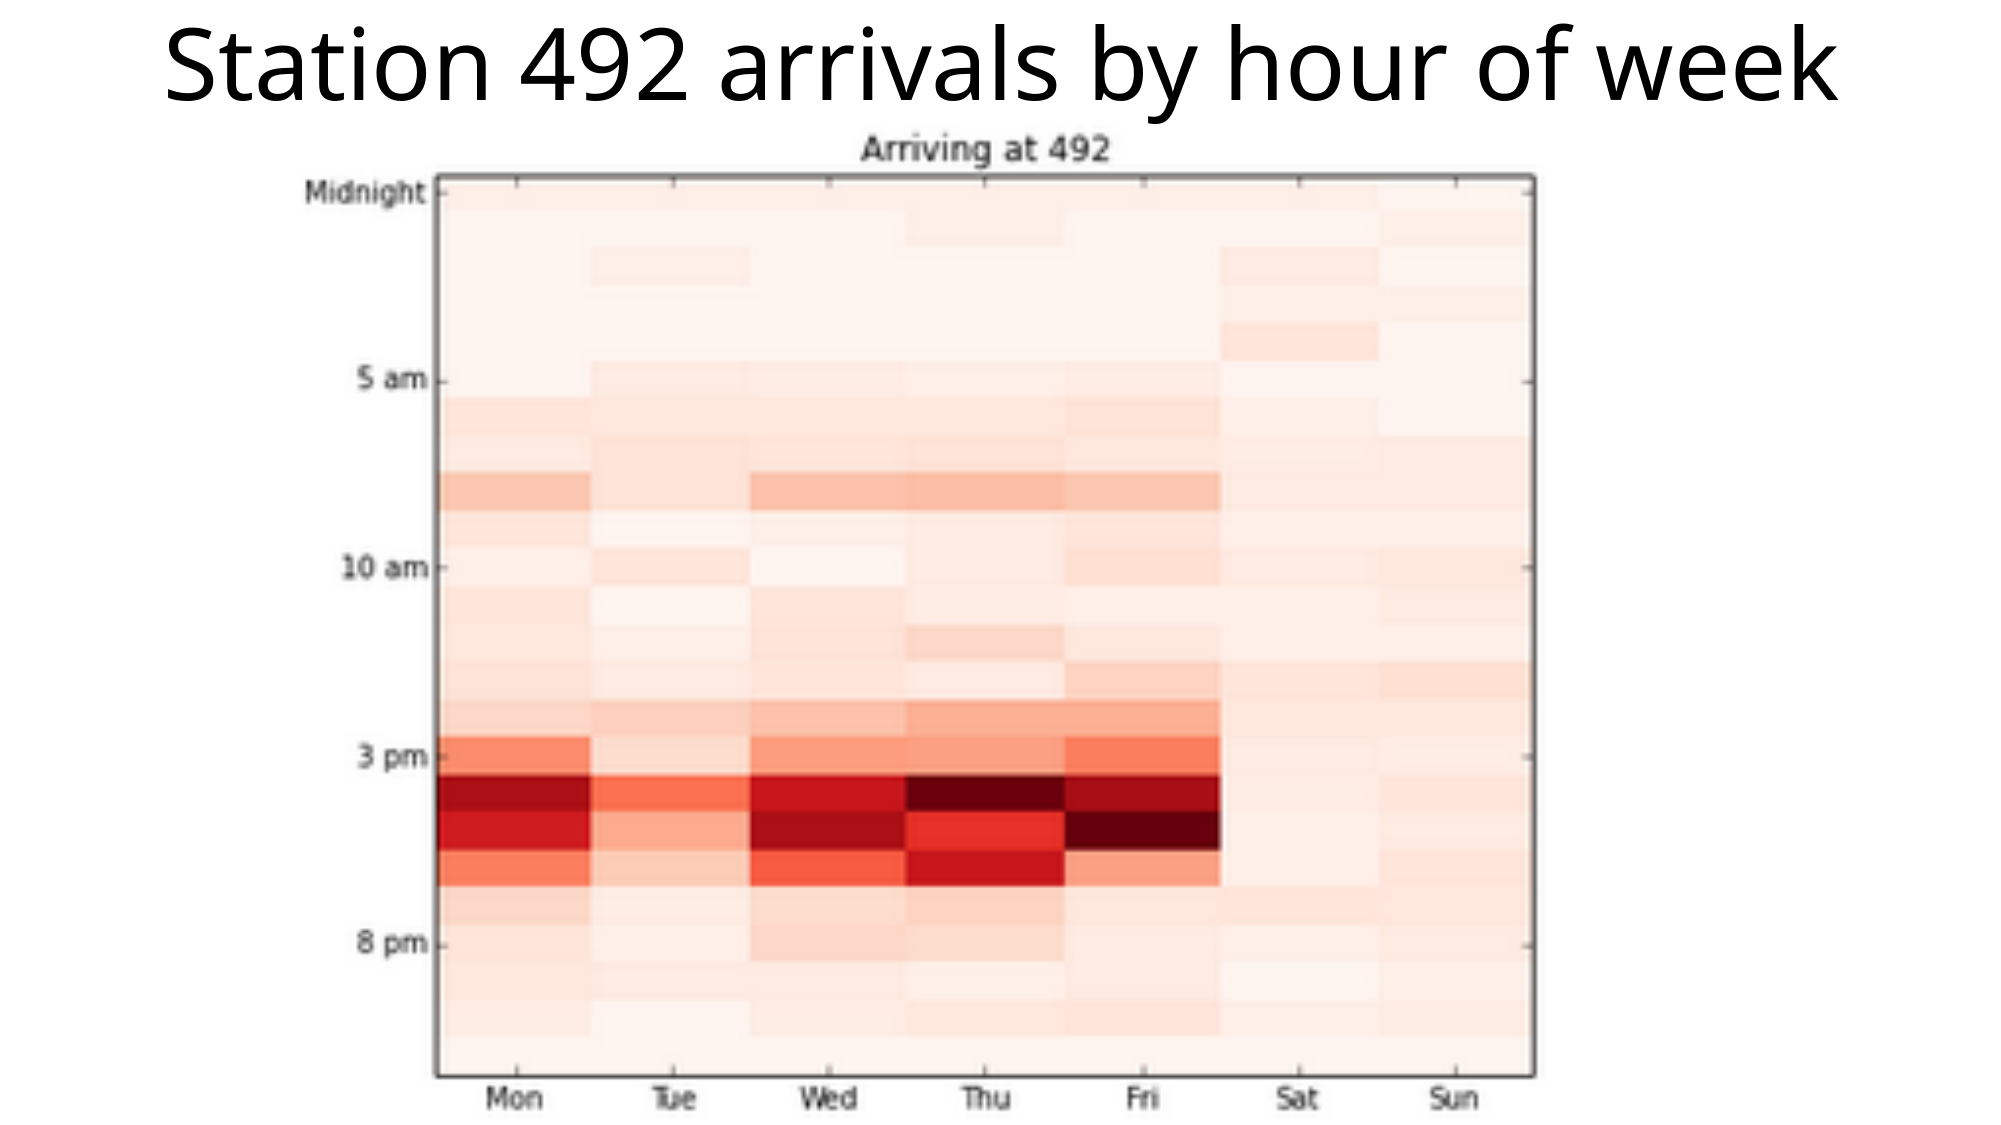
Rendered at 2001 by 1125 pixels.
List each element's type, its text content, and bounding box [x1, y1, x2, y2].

text_box Station 492 arrivals by hour of week [70, 0, 1936, 140]
picture [300, 123, 1554, 1125]
